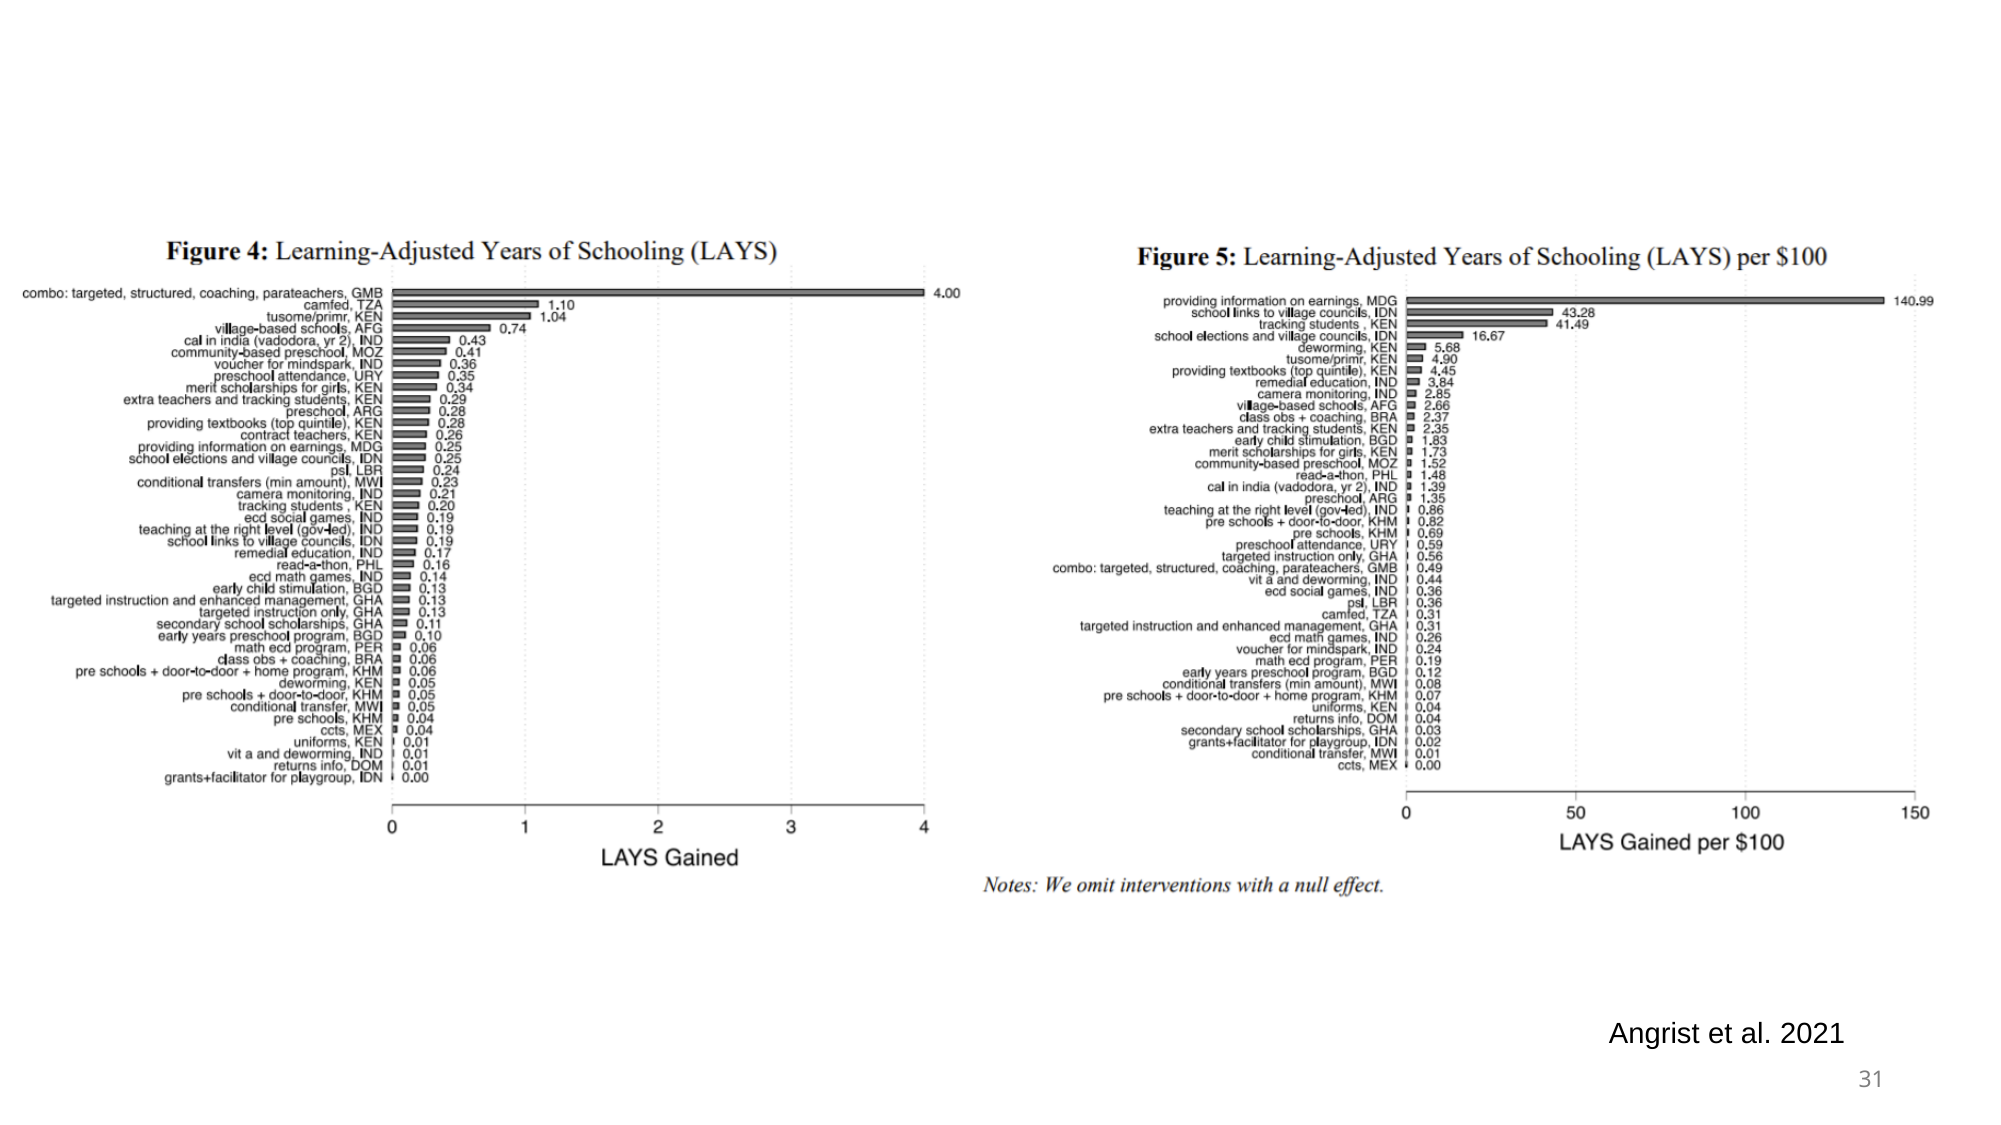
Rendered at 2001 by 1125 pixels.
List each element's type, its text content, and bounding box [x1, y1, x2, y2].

slide_number 30 [1713, 1057, 1900, 1094]
text_box Angrist et al. 2021 [1594, 1006, 2000, 1057]
picture [0, 221, 2000, 904]
